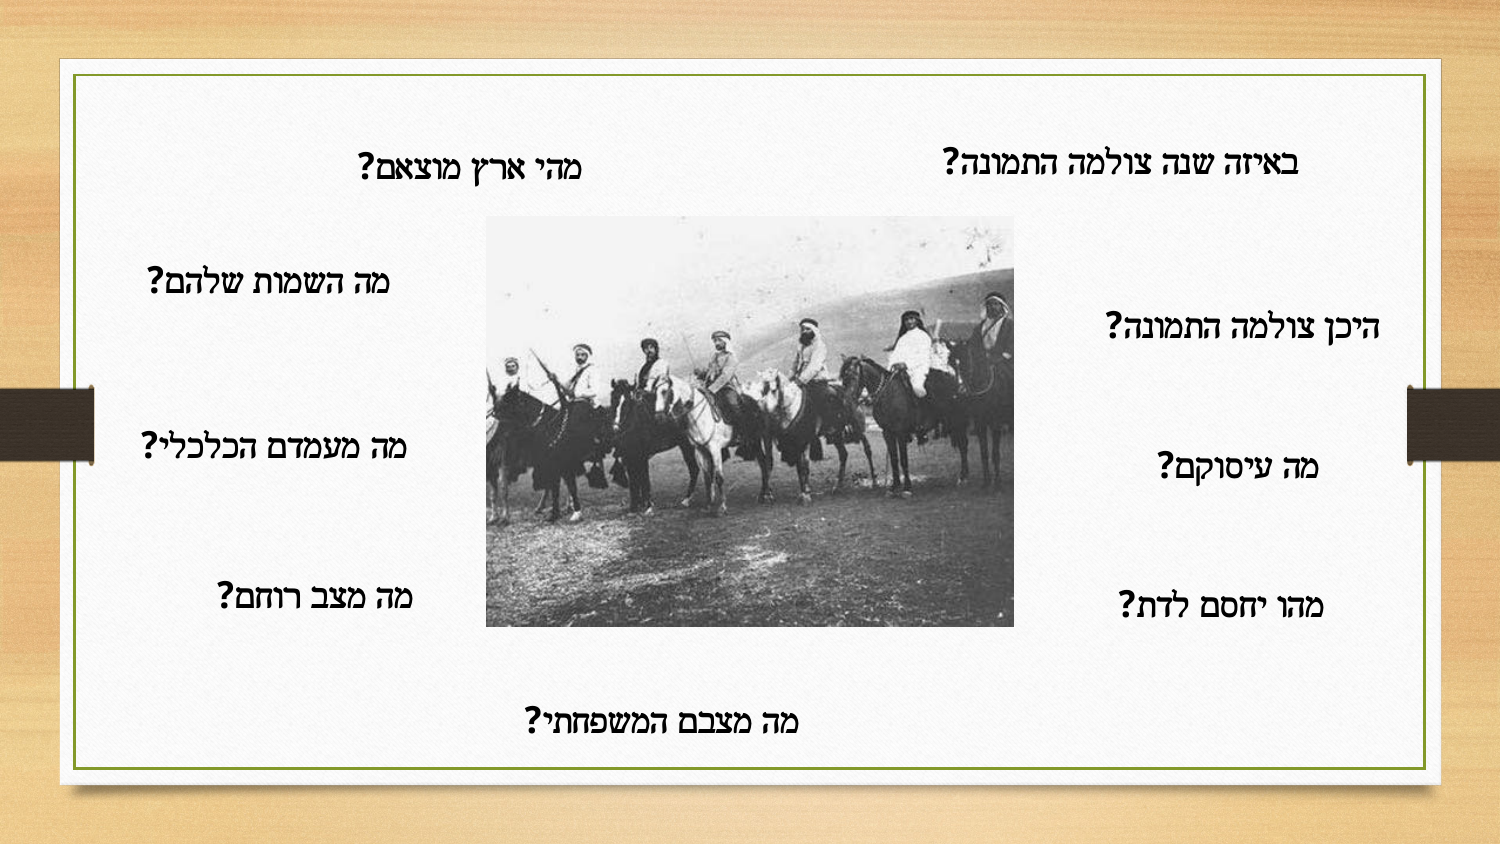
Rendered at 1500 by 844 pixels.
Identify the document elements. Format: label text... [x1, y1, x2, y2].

text_box באיזה שנה צולמה התמונה? [904, 131, 1311, 188]
text_box מהו יחסם לדת? [1103, 574, 1337, 632]
text_box היכן צולמה התמונה? [1082, 295, 1393, 352]
text_box מה עיסוקם? [1143, 434, 1332, 492]
text_box מהי ארץ מוצאם? [324, 136, 596, 194]
text_box מה מצבם המשפחתי? [502, 690, 812, 748]
text_box מה מצב רוחם? [201, 565, 426, 623]
text_box מה השמות שלהם? [115, 249, 403, 307]
picture [0, 0, 1500, 844]
text_box מה מעמדם הכלכלי? [115, 415, 420, 473]
